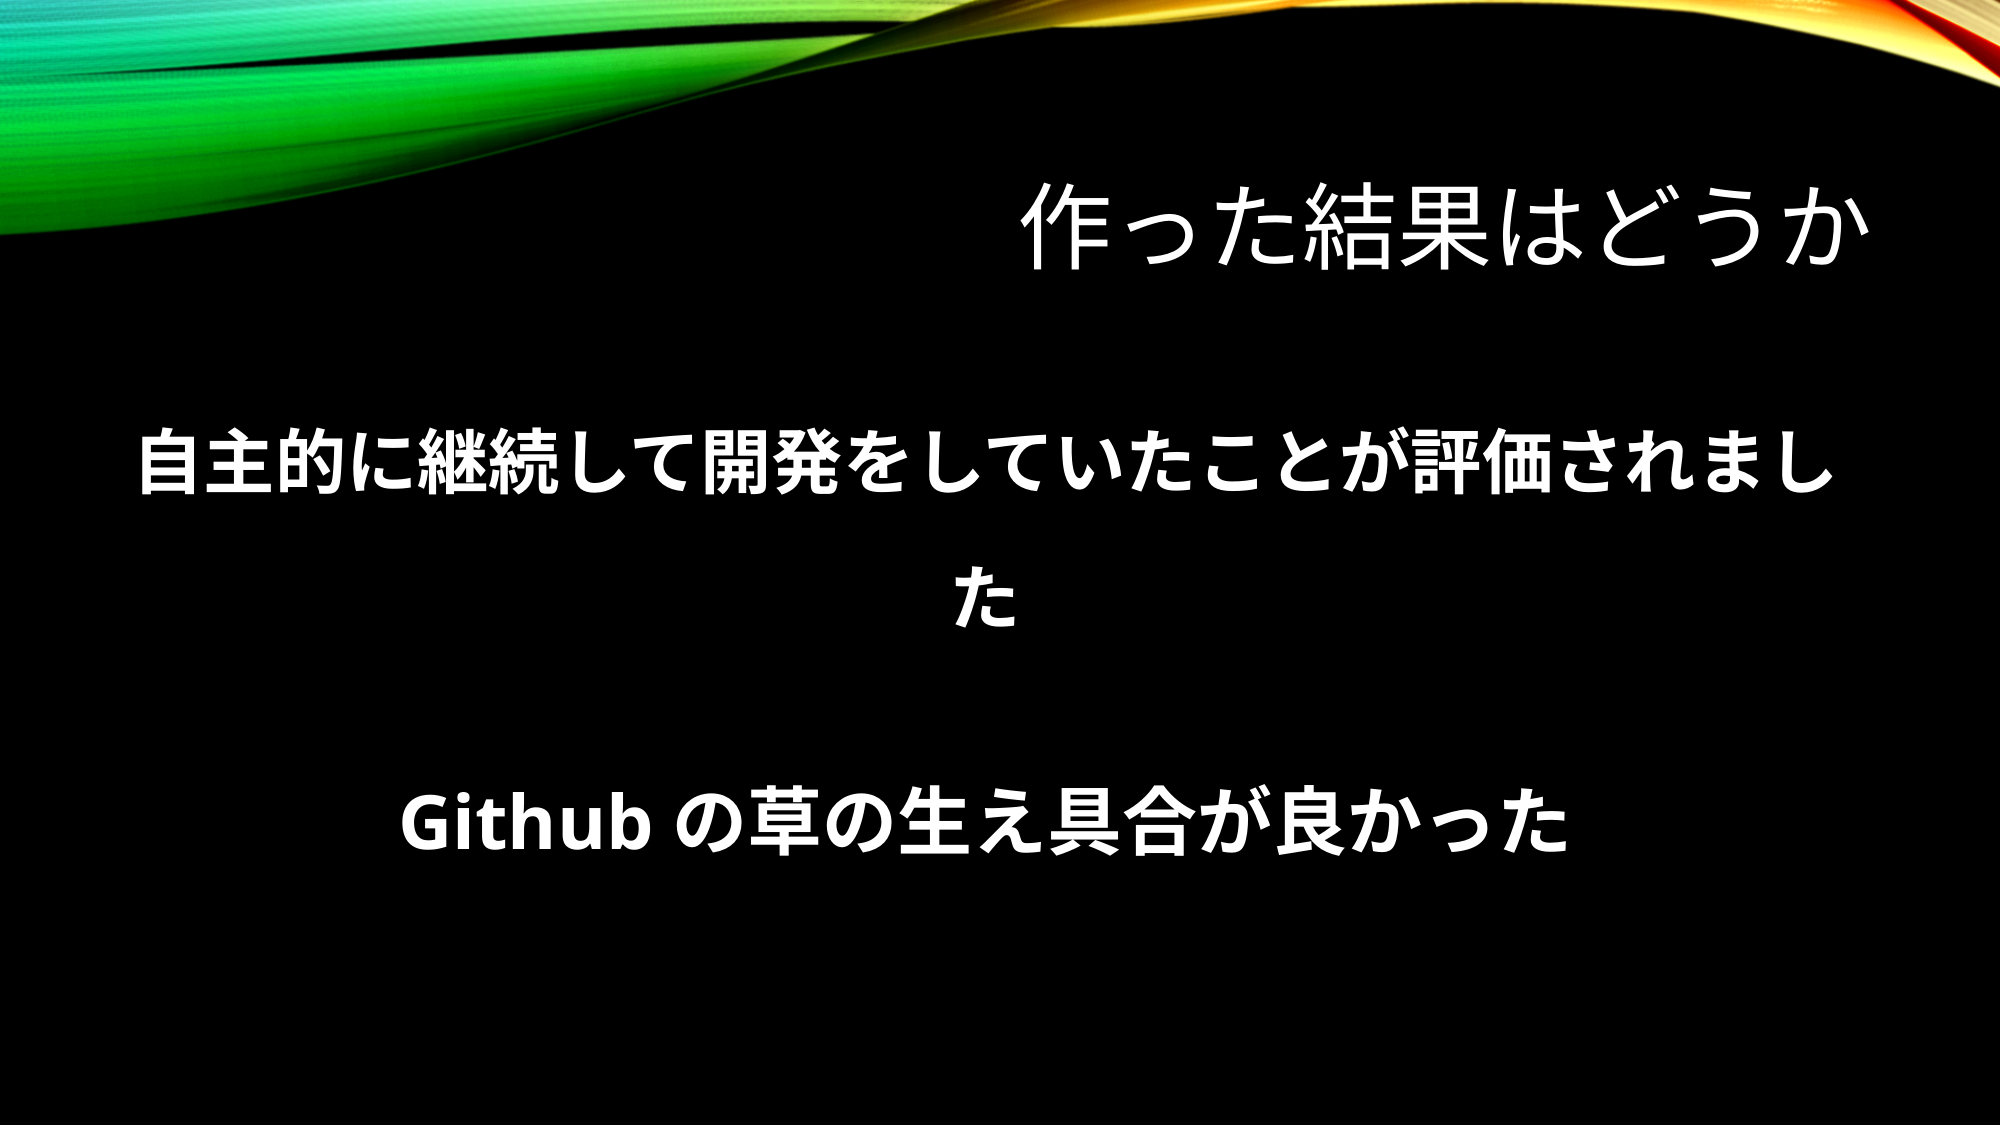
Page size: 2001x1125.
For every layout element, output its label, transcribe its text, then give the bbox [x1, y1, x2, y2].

picture [0, 0, 2000, 237]
text_box Githubの草の生え具合が良かった [92, 647, 1878, 938]
text_box 自主的に継続して開発をしていたことが評価されました [92, 357, 1878, 647]
title 作った結果はどうか [985, 125, 1888, 338]
